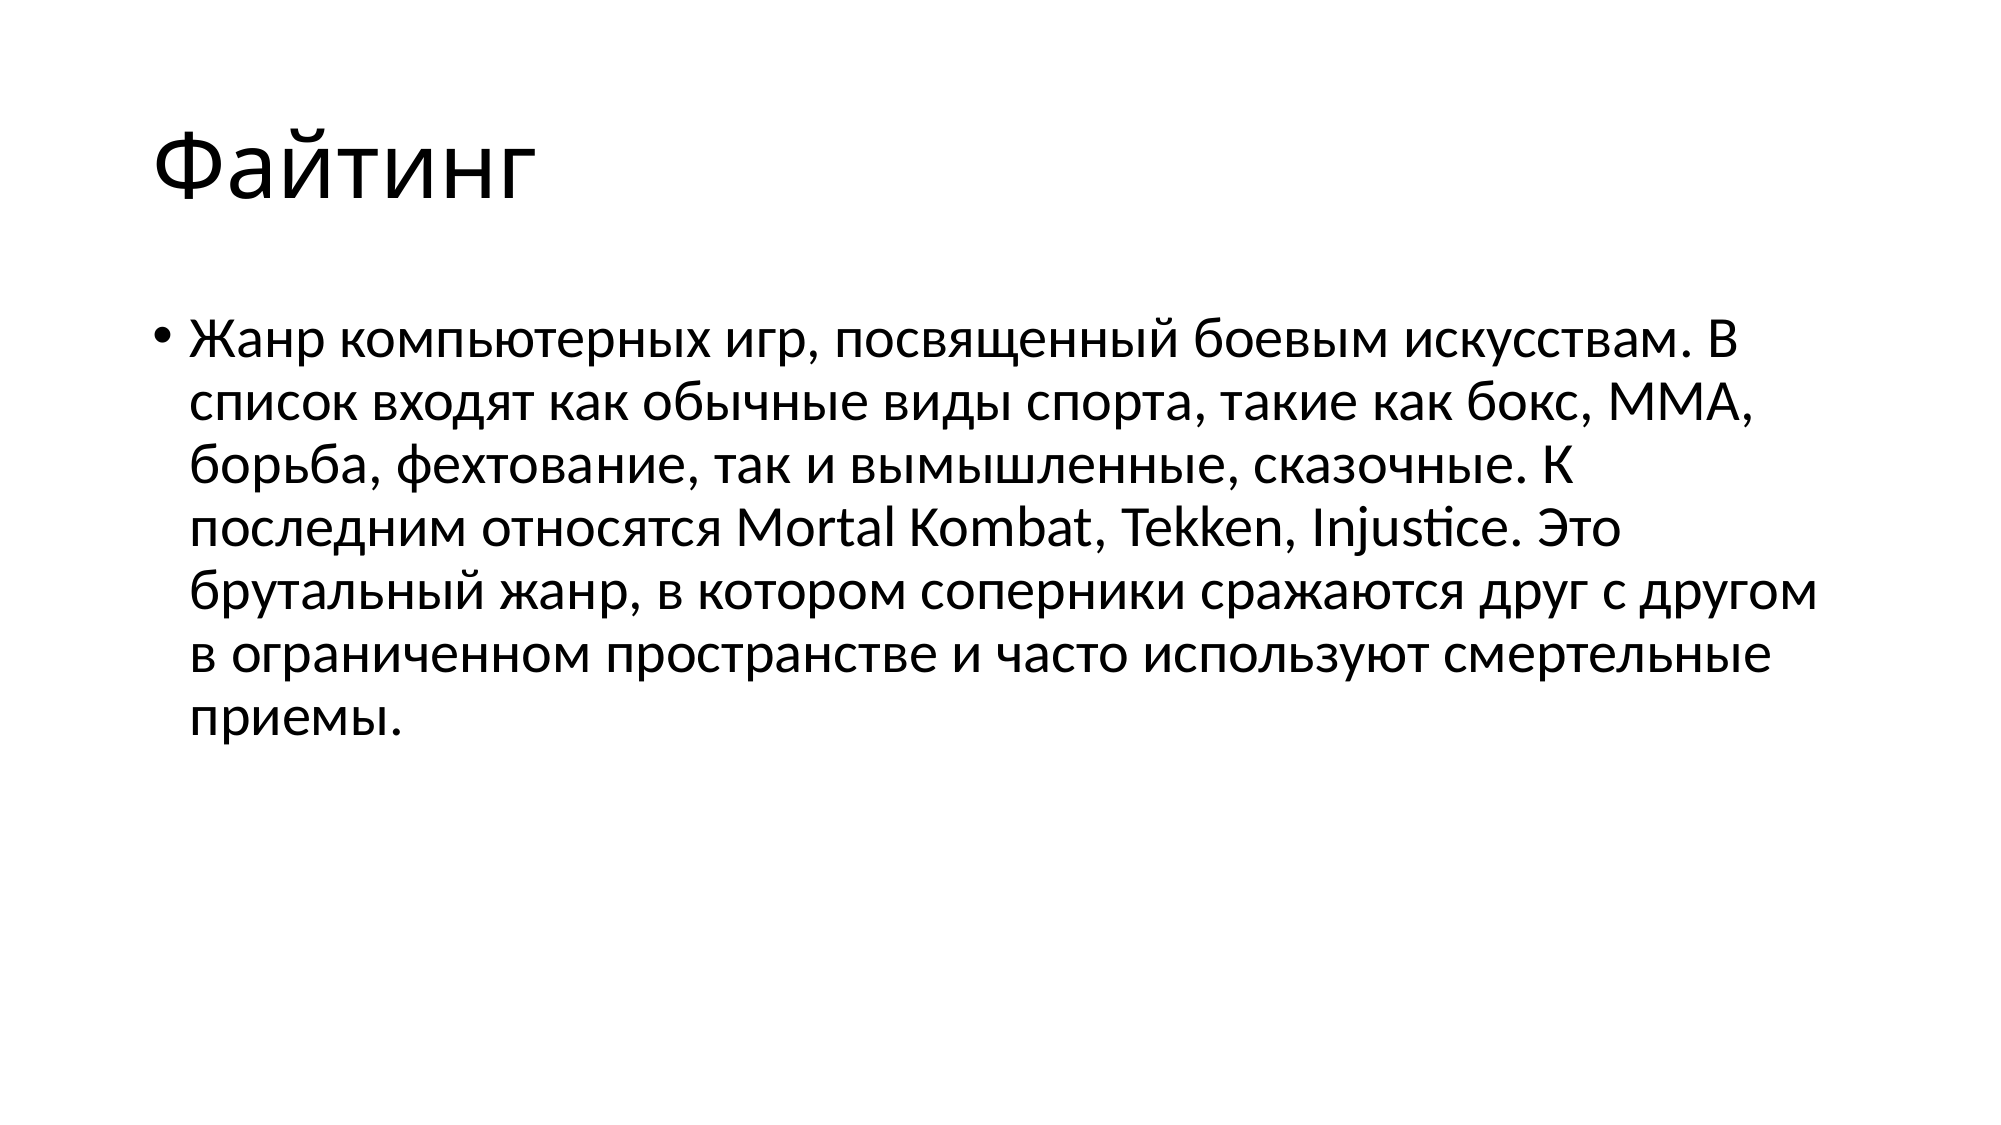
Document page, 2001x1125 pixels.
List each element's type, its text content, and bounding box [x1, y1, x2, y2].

title Файтинг [137, 59, 1863, 278]
list Жанр компьютерных игр, посвященный боевым искусствам. В список входят как обычные виды спорта, такие как бокс, ММА, борьба, фехтование, так и вымышленные, сказочные. К последним относятся Mortal Kombat, Tekken, Injustice. Это брутальный жанр, в котором соперники сражаются друг с другом в ограниченном пространстве и часто используют смертельные приемы. [137, 299, 1863, 1014]
